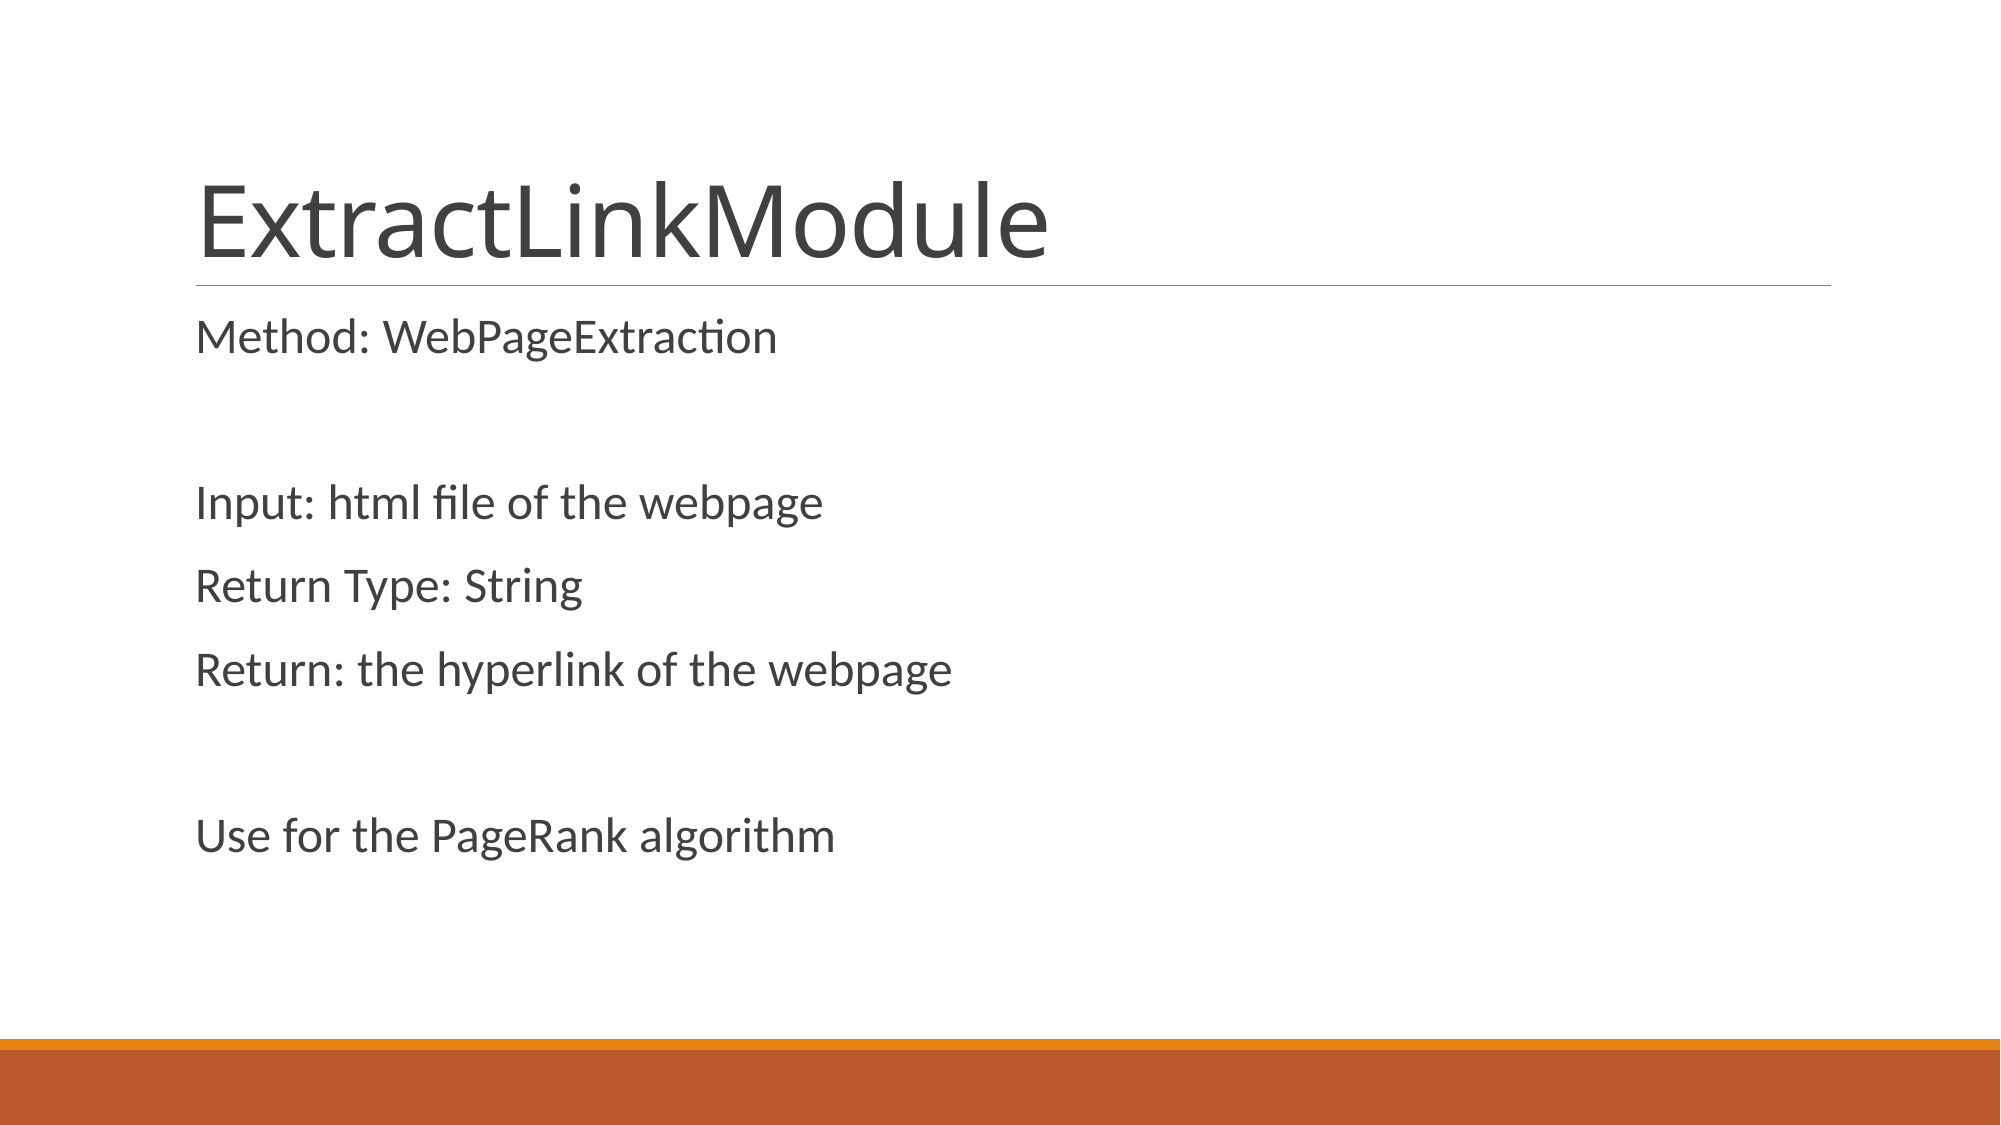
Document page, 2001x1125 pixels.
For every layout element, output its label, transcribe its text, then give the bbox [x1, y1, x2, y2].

title ExtractLinkModule [180, 47, 1830, 285]
list Method: WebPageExtraction Input: html file of the webpage Return Type: String Return: the hyperlink of the webpage Use for the PageRank algorithm [180, 302, 1830, 963]
